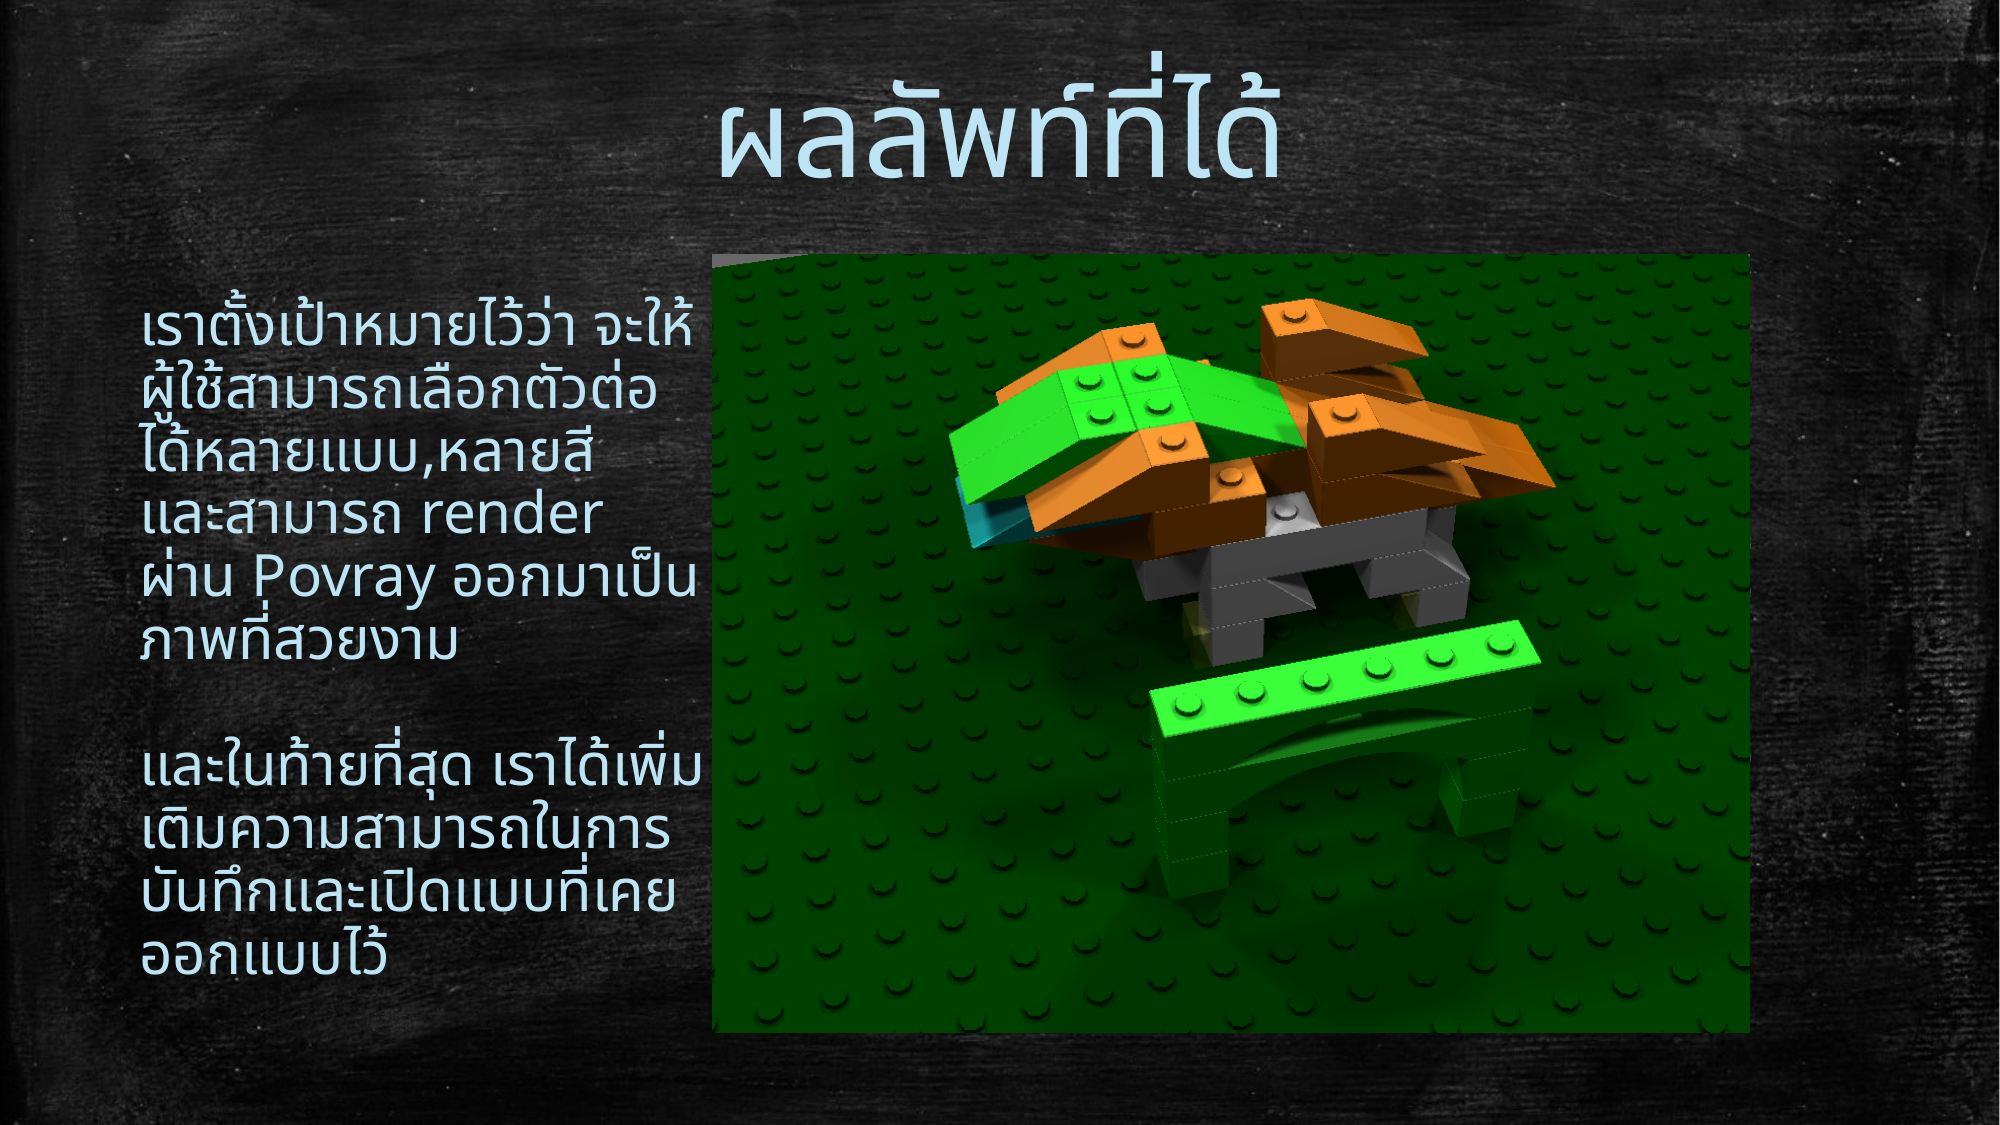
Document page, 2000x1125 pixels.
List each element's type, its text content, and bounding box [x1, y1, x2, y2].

title ผลลัพท์ที่ได้ [249, 45, 1750, 213]
picture [712, 254, 1750, 1033]
text_box เราตั้งเป้าหมายไว้ว่า จะให้ผู้ใช้สามารถเลือกตัวต่อได้หลายแบบ,หลายสี และสามารถ render ผ่าน Povray ออกมาเป็นภาพที่สวยงาม และในท้ายที่สุด เราได้เพิ่มเติมความสามารถในการบันทึกและเปิดแบบที่เคยออกแบบไว้ [124, 287, 712, 995]
